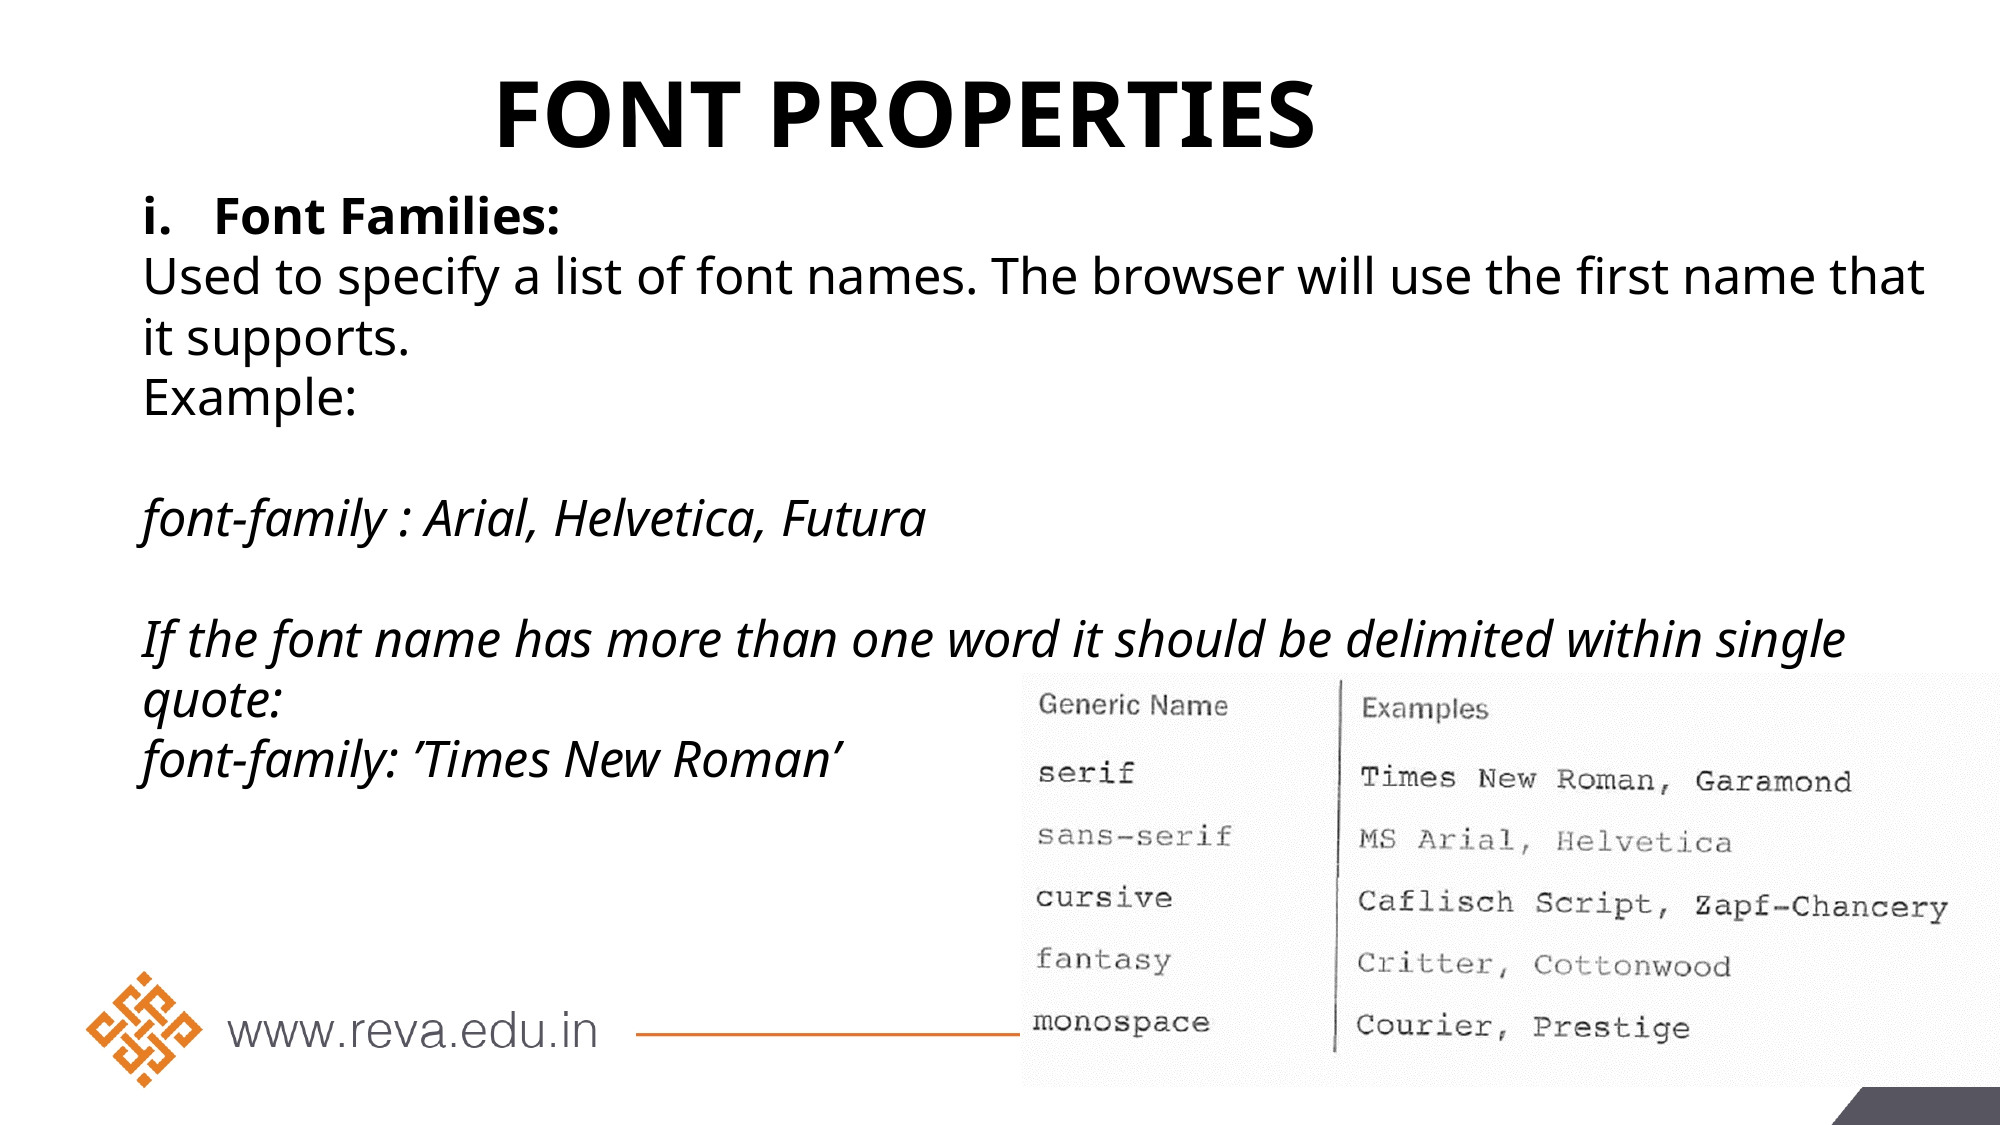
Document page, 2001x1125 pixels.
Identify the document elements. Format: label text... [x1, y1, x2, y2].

title Font Properties [97, 61, 1713, 134]
picture [0, 0, 2000, 1125]
text_box Font Families: Used to specify a list of font names. The browser will use the first name that it supports. Example: font-family : Arial, Helvetica, Futura If the font name has more than one word it should be delimited within single quote: font-family: ’Times New Roman’ [127, 177, 1951, 942]
